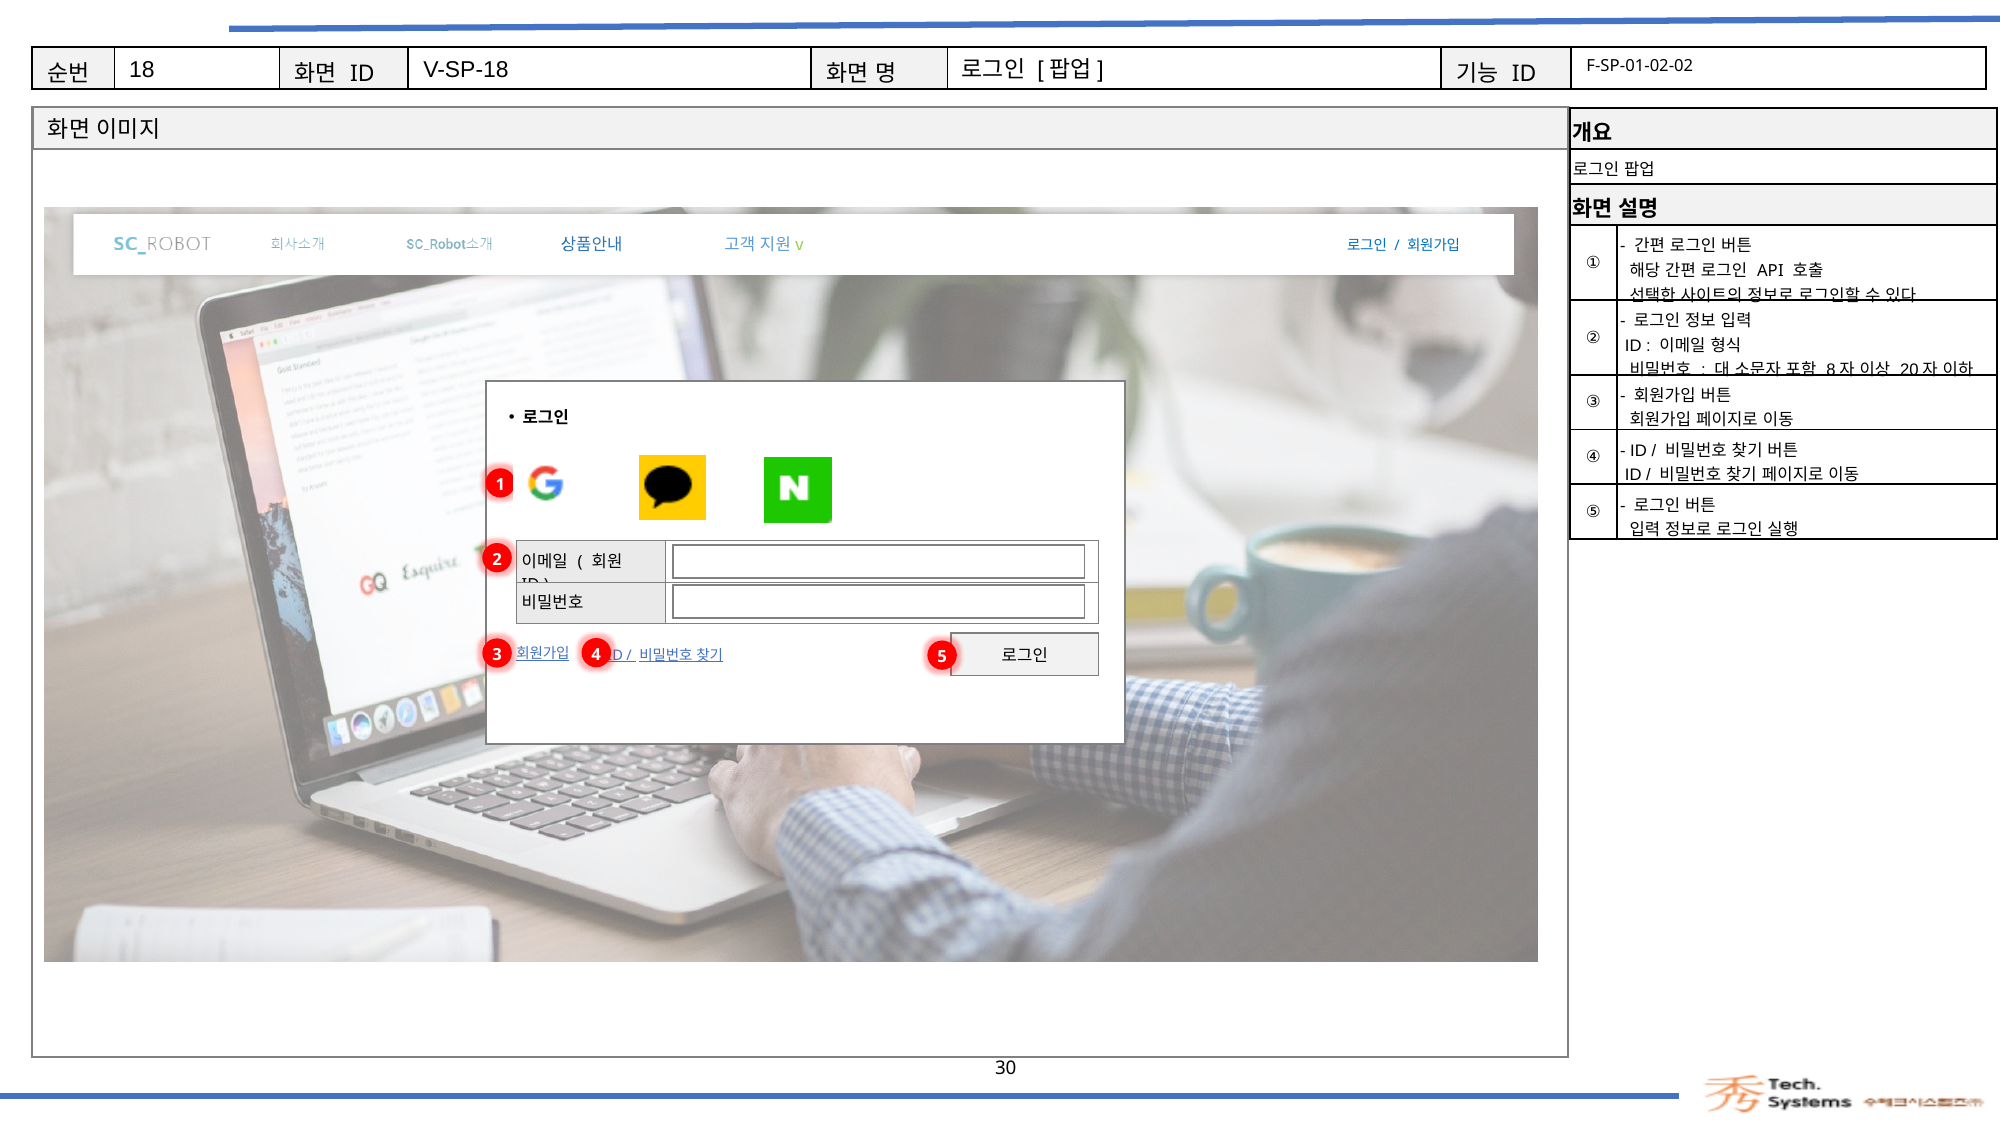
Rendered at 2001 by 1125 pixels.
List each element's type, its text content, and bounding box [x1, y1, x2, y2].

text_box 로그인 [팝업] [946, 47, 1119, 90]
text_box F-SP-01-02-02 [1571, 47, 1713, 83]
table_cell ⑤ [1571, 485, 1616, 538]
table_cell ④ [1571, 430, 1616, 483]
table_cell 로그인 팝업 [1571, 150, 1996, 183]
table_cell ② [1571, 301, 1616, 374]
text_box 18 [114, 47, 170, 90]
table_cell - ID / 비밀번호 찾기 버튼 ID / 비밀번호 찾기 페이지로 이동 [1618, 430, 1996, 483]
table_cell - 간편 로그인 버튼 해당 간편 로그인 API 호출 선택한 사이트의 정보로 로그인할 수 있다 [1618, 226, 1996, 299]
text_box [465, 636, 529, 672]
picture [44, 207, 1539, 963]
table_header 개요 [1571, 109, 1996, 148]
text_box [910, 638, 974, 674]
table_cell - 회원가입 버튼 회원가입 페이지로 이동 [1618, 376, 1996, 429]
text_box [468, 466, 513, 502]
table_cell - 로그인 버튼 입력 정보로 로그인 실행 [1618, 485, 1996, 538]
picture [1702, 1073, 1987, 1114]
table_cell ① [1571, 226, 1616, 299]
table_cell - 로그인 정보 입력 ID : 이메일 형식 비밀번호 : 대 소문자 포함 8자 이상 20자 이하 [1618, 301, 1996, 374]
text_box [465, 541, 529, 577]
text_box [564, 636, 629, 672]
table_cell ③ [1571, 376, 1616, 429]
text_box V-SP-18 [408, 47, 524, 90]
table_cell 화면 설명 [1571, 185, 1996, 224]
